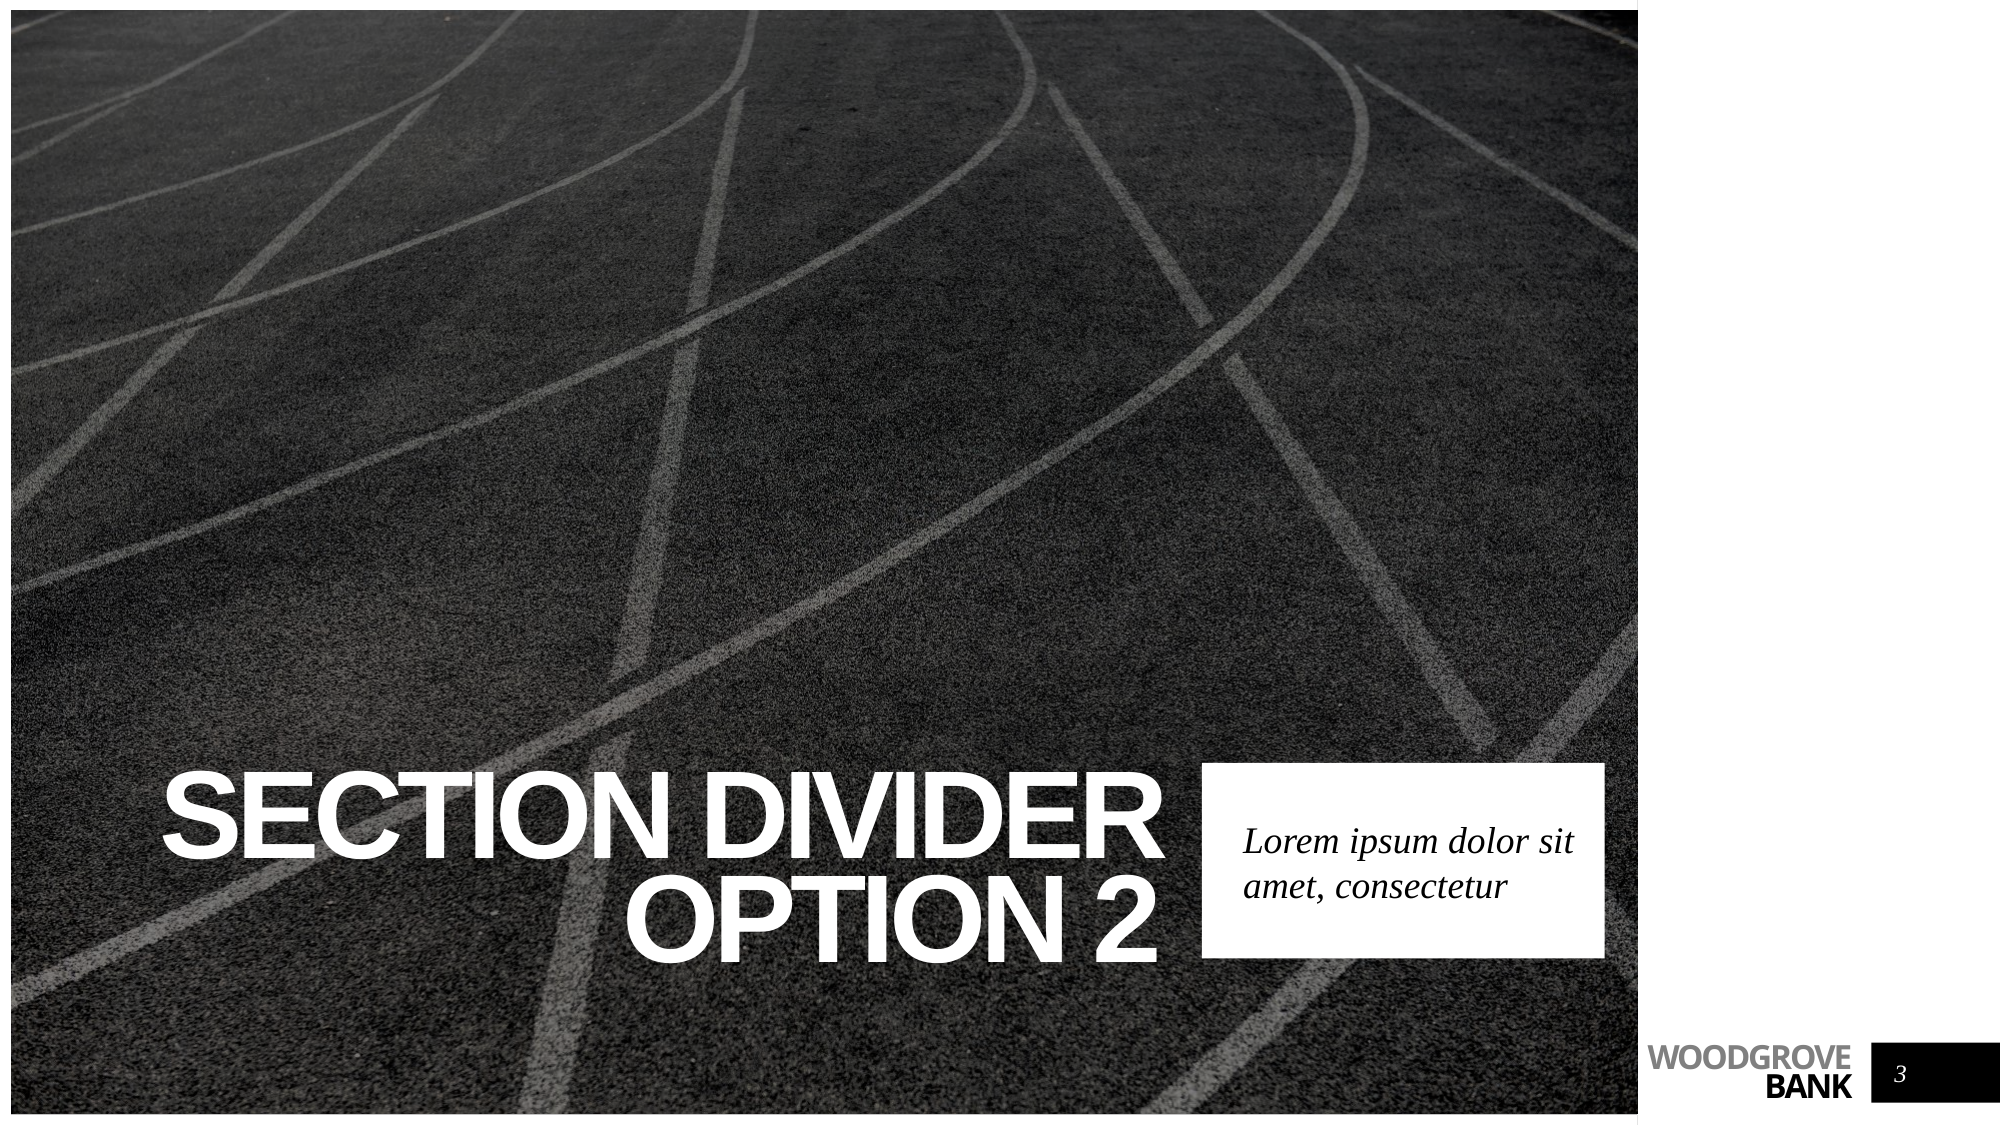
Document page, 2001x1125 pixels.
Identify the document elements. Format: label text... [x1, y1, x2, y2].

picture [11, 10, 1638, 1114]
slide_number 3 [1877, 1050, 1924, 1096]
